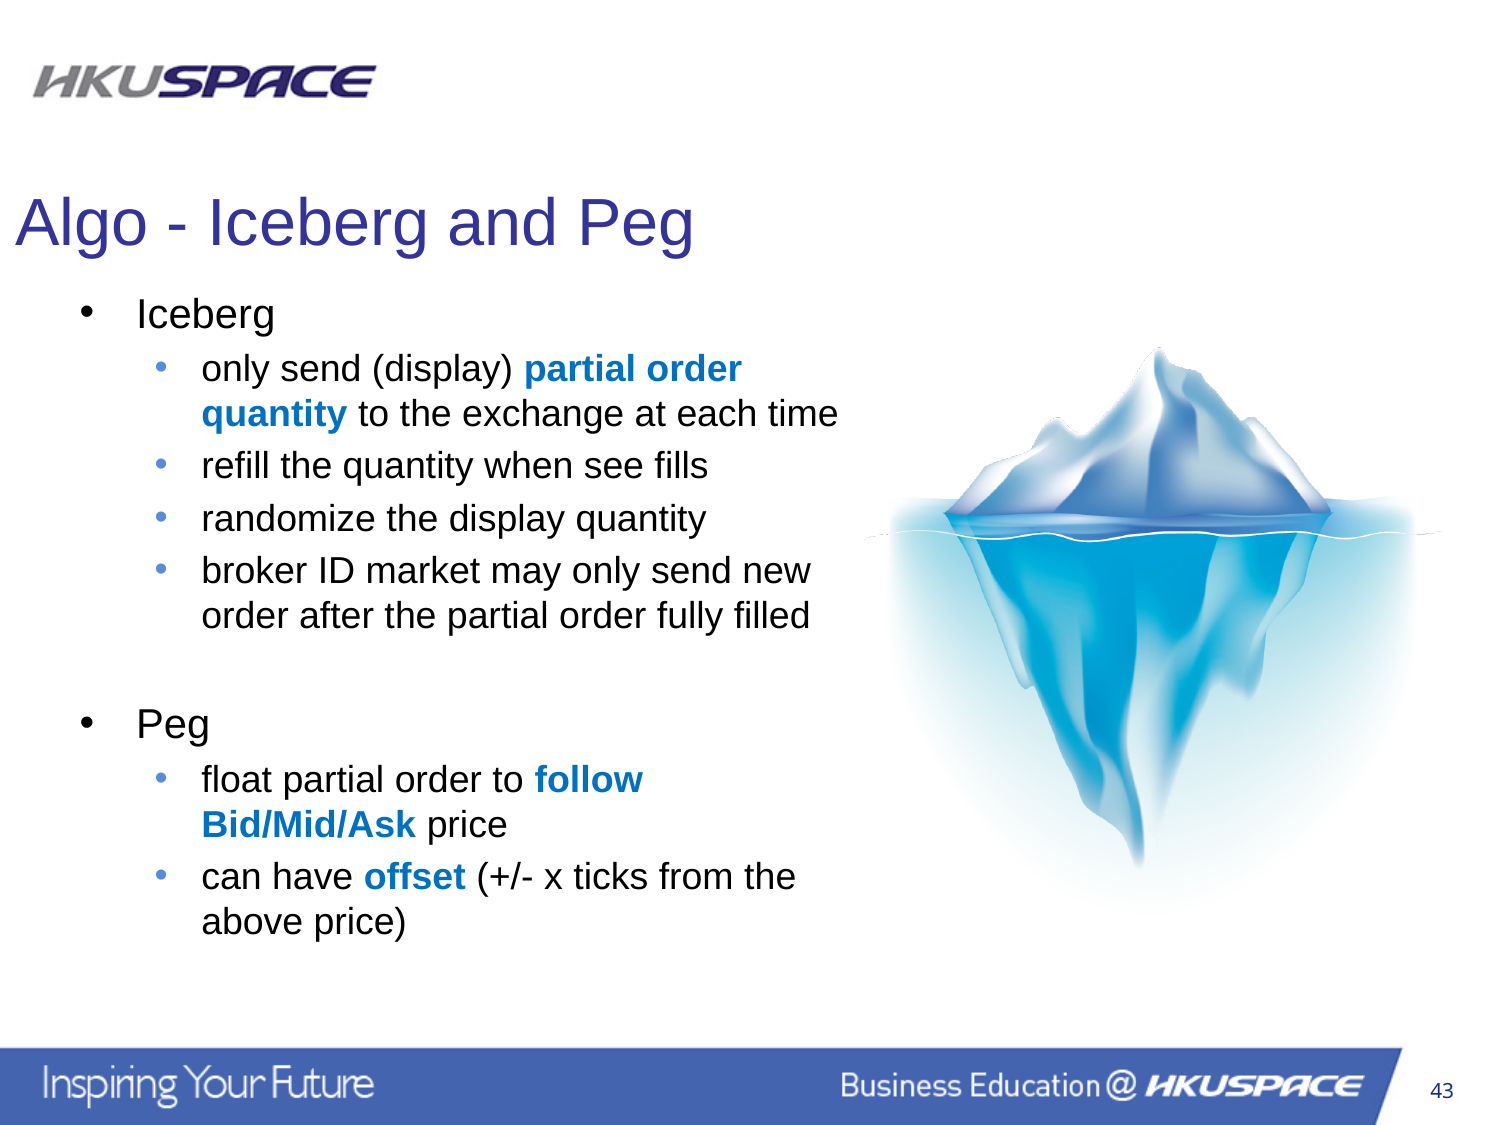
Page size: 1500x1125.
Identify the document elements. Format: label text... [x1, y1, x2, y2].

title Algo - Iceberg and Peg [0, 101, 1325, 266]
slide_number 43 [1415, 1070, 1499, 1125]
picture [0, 0, 1500, 1125]
text_box Iceberg only send (display) partial order quantity to the exchange at each time refill the quantity when see fills randomize the display quantity broker ID market may only send new order after the partial order fully filled Peg float partial order to follow Bid/Mid/Ask price can have offset (+/- x ticks from the above price) [64, 278, 856, 1047]
